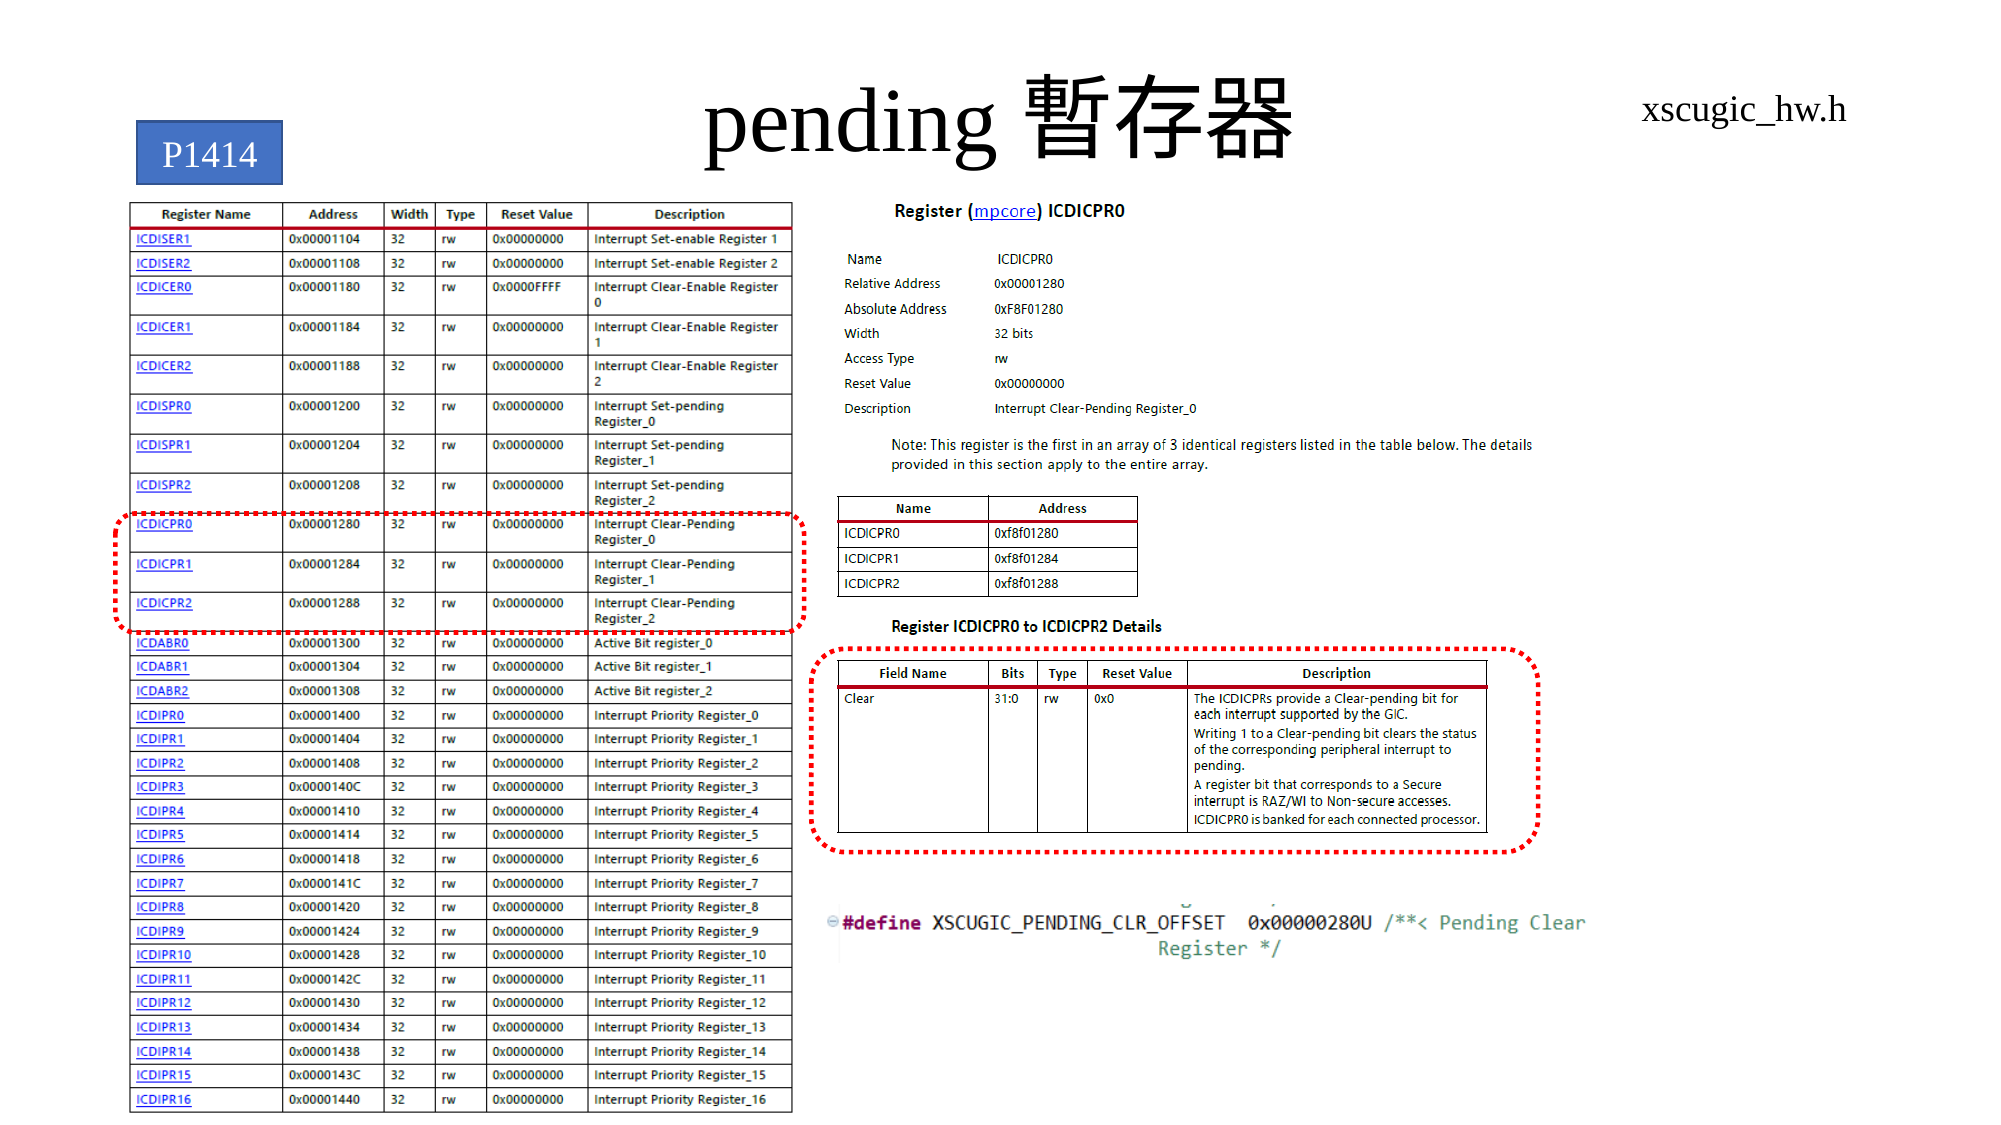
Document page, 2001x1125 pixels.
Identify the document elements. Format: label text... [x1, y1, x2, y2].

picture [115, 191, 1650, 1125]
title pending暫存器 [137, 12, 1863, 231]
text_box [833, 191, 1561, 847]
text_box [826, 650, 1524, 854]
text_box P1414 [136, 120, 283, 185]
text_box xscugic_hw.h [1626, 76, 1862, 137]
